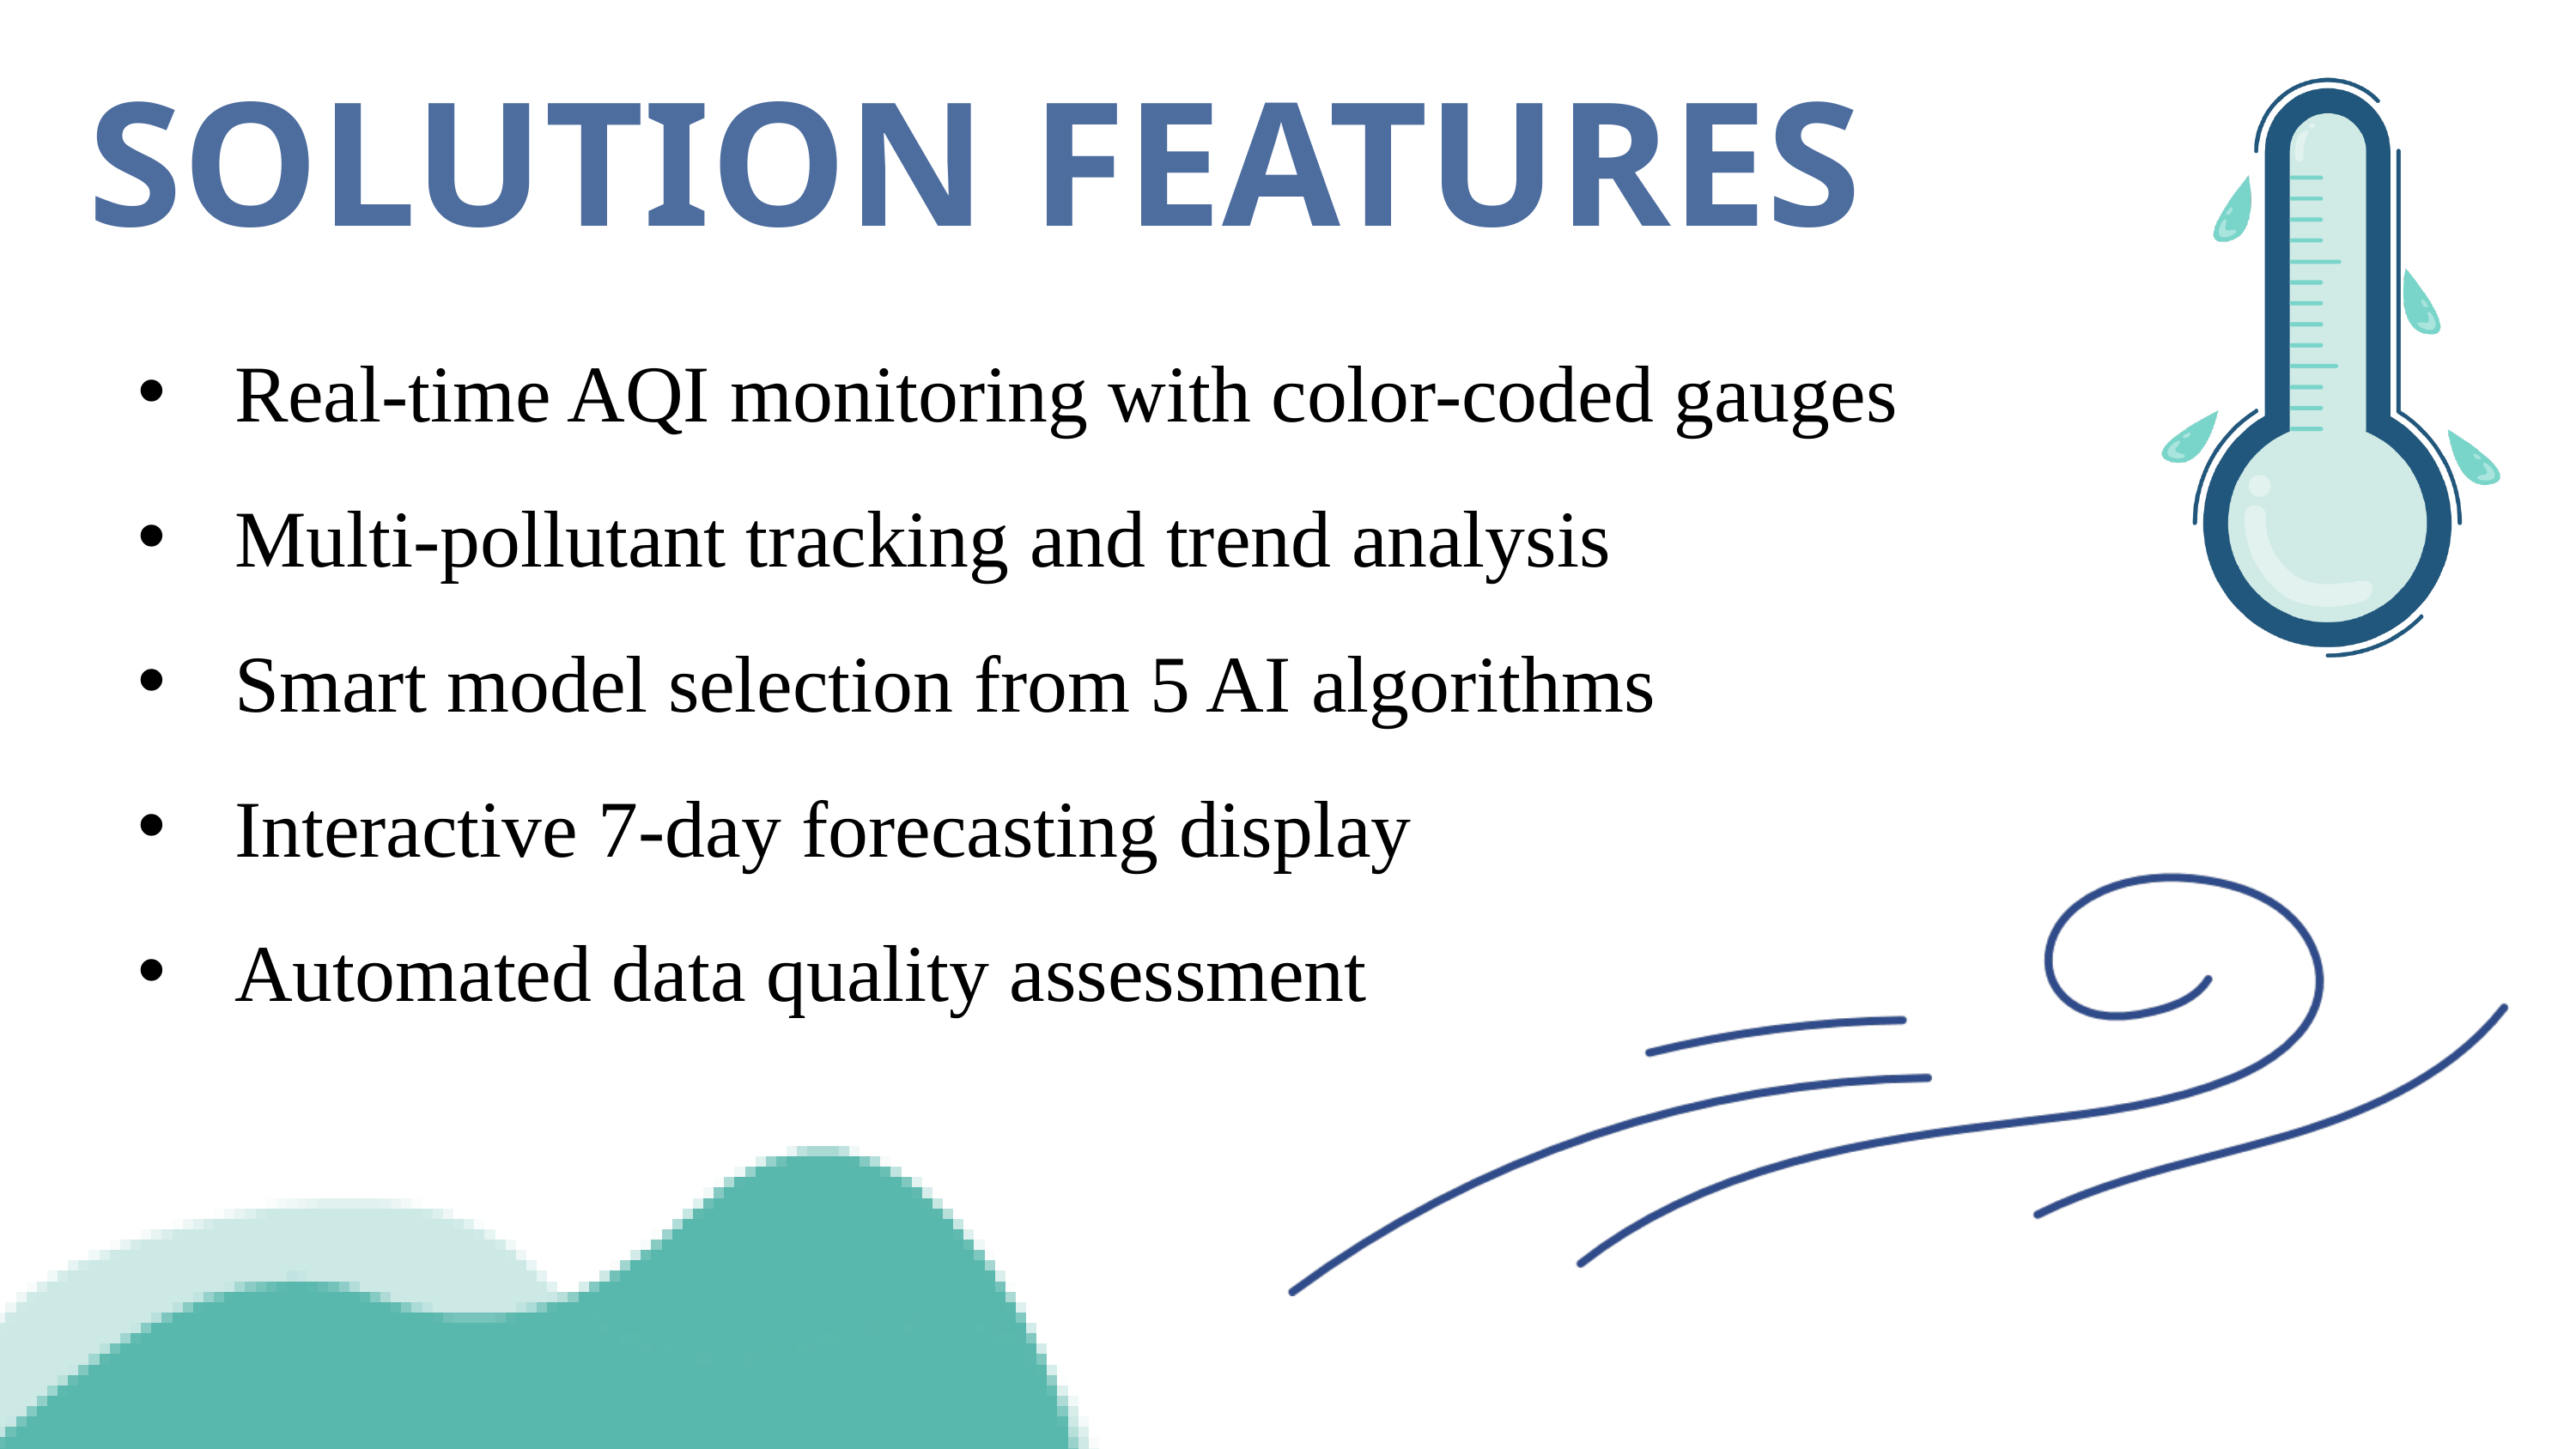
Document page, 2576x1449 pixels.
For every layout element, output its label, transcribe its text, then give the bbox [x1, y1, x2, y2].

text_box [2135, 77, 2528, 658]
text_box [0, 1115, 1141, 1449]
text_box Real-time AQI monitoring with color-coded gauges Multi-pollutant tracking and trend analysis Smart model selection from 5 AI algorithms Interactive 7-day forecasting display Automated data quality assessment [137, 293, 2093, 1163]
text_box SOLUTION FEATURES [0, 76, 1950, 261]
text_box [1286, 870, 2511, 1296]
